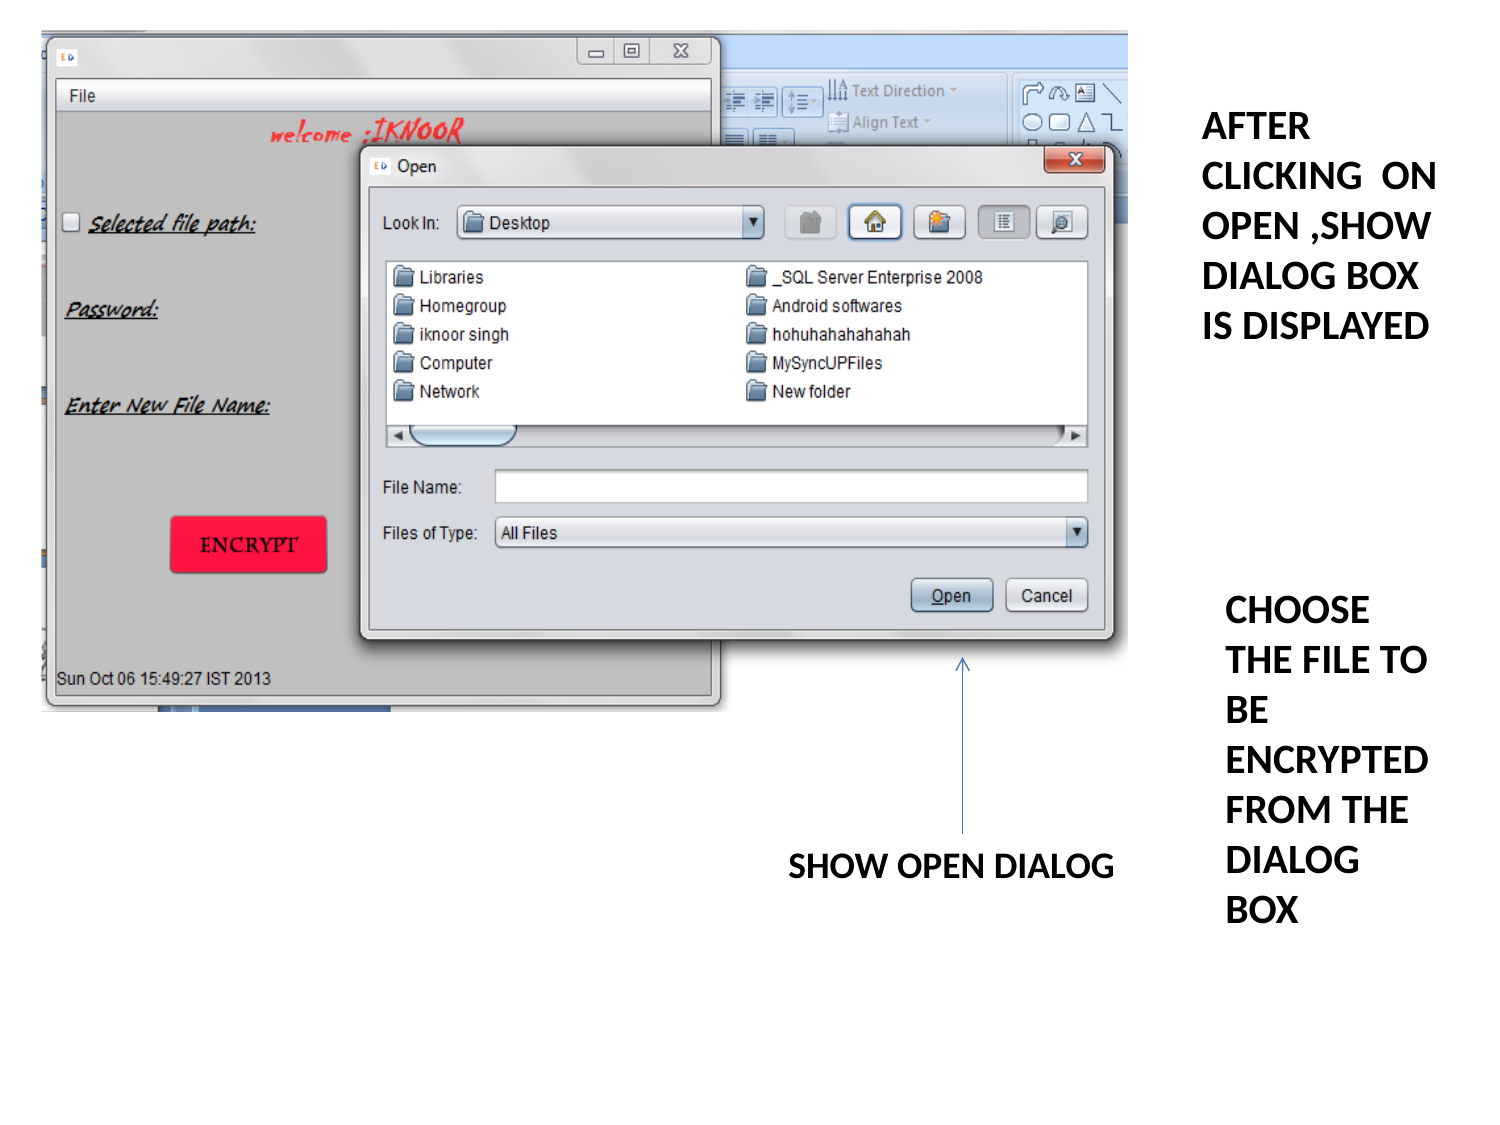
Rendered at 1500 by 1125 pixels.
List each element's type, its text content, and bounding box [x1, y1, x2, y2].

picture [40, 30, 1129, 712]
text_box AFTER CLICKING ON OPEN ,SHOW DIALOG BOX IS DISPLAYED [1187, 90, 1471, 355]
text_box CHOOSE THE FILE TO BE ENCRYPTED FROM THE DIALOG BOX [1210, 574, 1447, 940]
text_box SHOW OPEN DIALOG [773, 834, 1235, 894]
